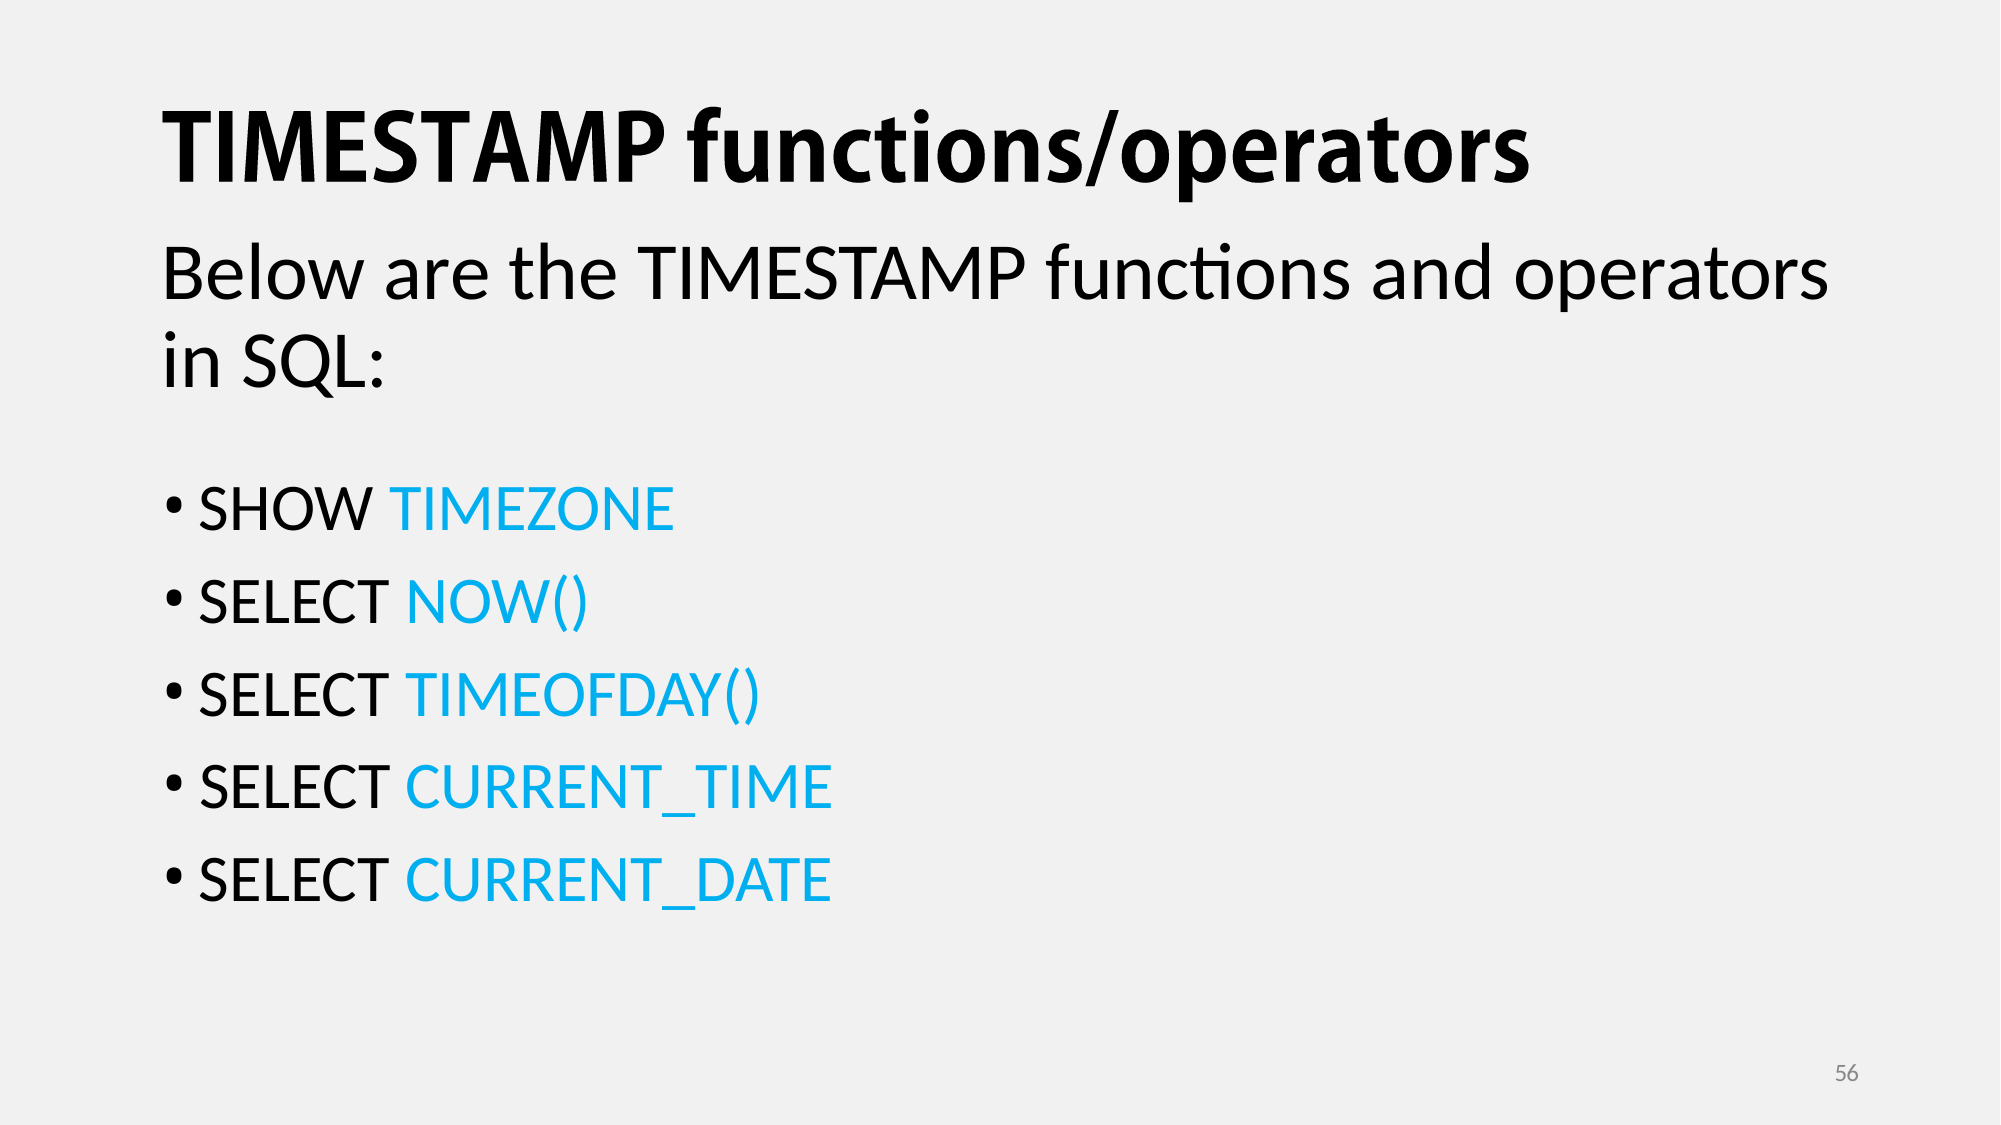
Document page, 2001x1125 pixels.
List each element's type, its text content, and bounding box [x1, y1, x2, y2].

text_box SHOW TIMEZONE SELECT NOW() SELECT TIMEOFDAY() SELECT CURRENT_TIME SELECT CURRENT_DATE [159, 448, 840, 915]
slide_number 56 [1802, 1060, 1875, 1088]
title Below are the TIMESTAMP functions and operators in SQL: [159, 214, 1844, 416]
picture [161, 92, 1579, 209]
